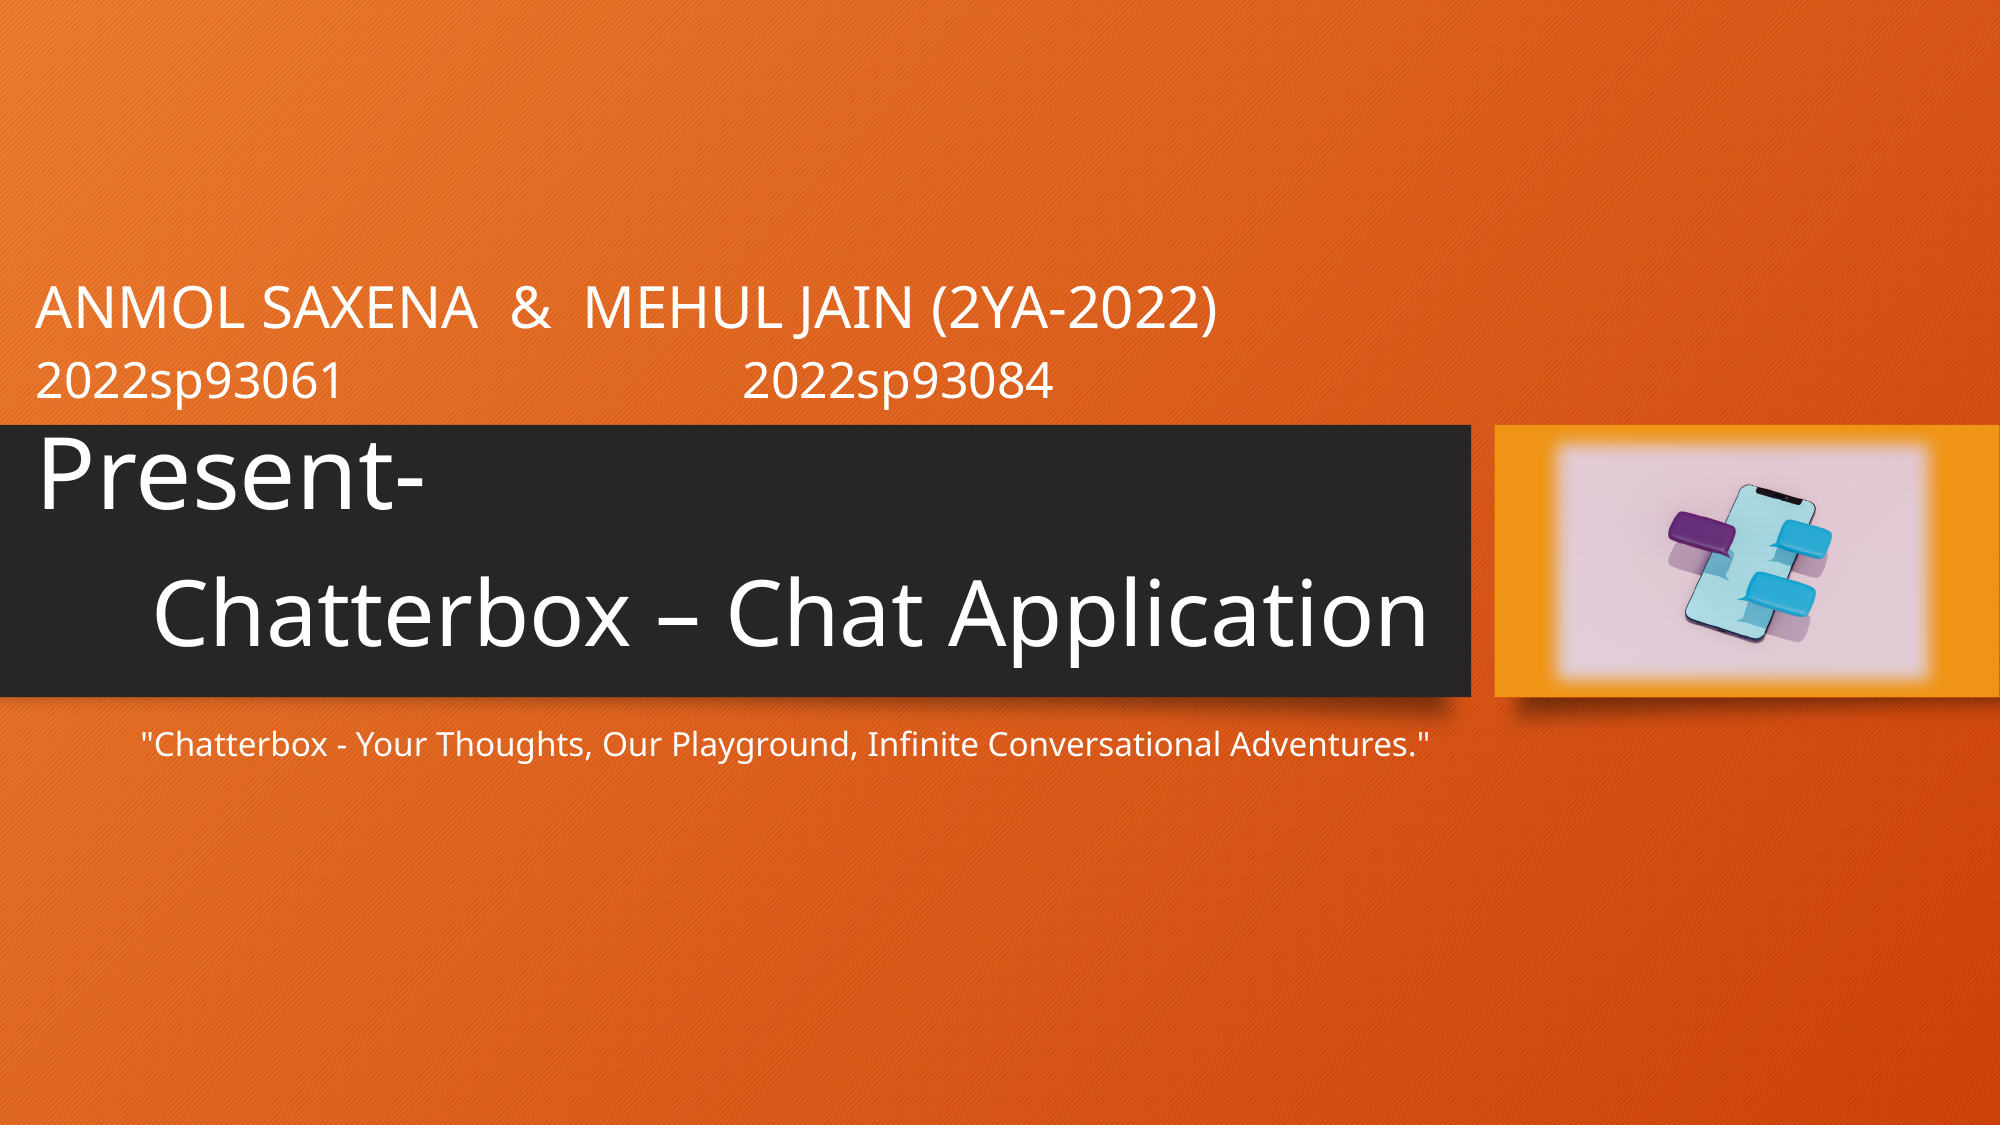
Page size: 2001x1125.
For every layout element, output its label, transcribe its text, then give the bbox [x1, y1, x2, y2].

subtitle "Chatterbox - Your Thoughts, Our Playground, Infinite Conversational Adventures." [111, 720, 1448, 905]
text_box ANMOL SAXENA & MEHUL JAIN (2YA-2022) 2022sp93061 2022sp93084 Present- [21, 262, 1382, 538]
picture [0, 698, 1472, 742]
picture [1494, 424, 2000, 742]
title Chatterbox – Chat Application [111, 448, 1448, 674]
